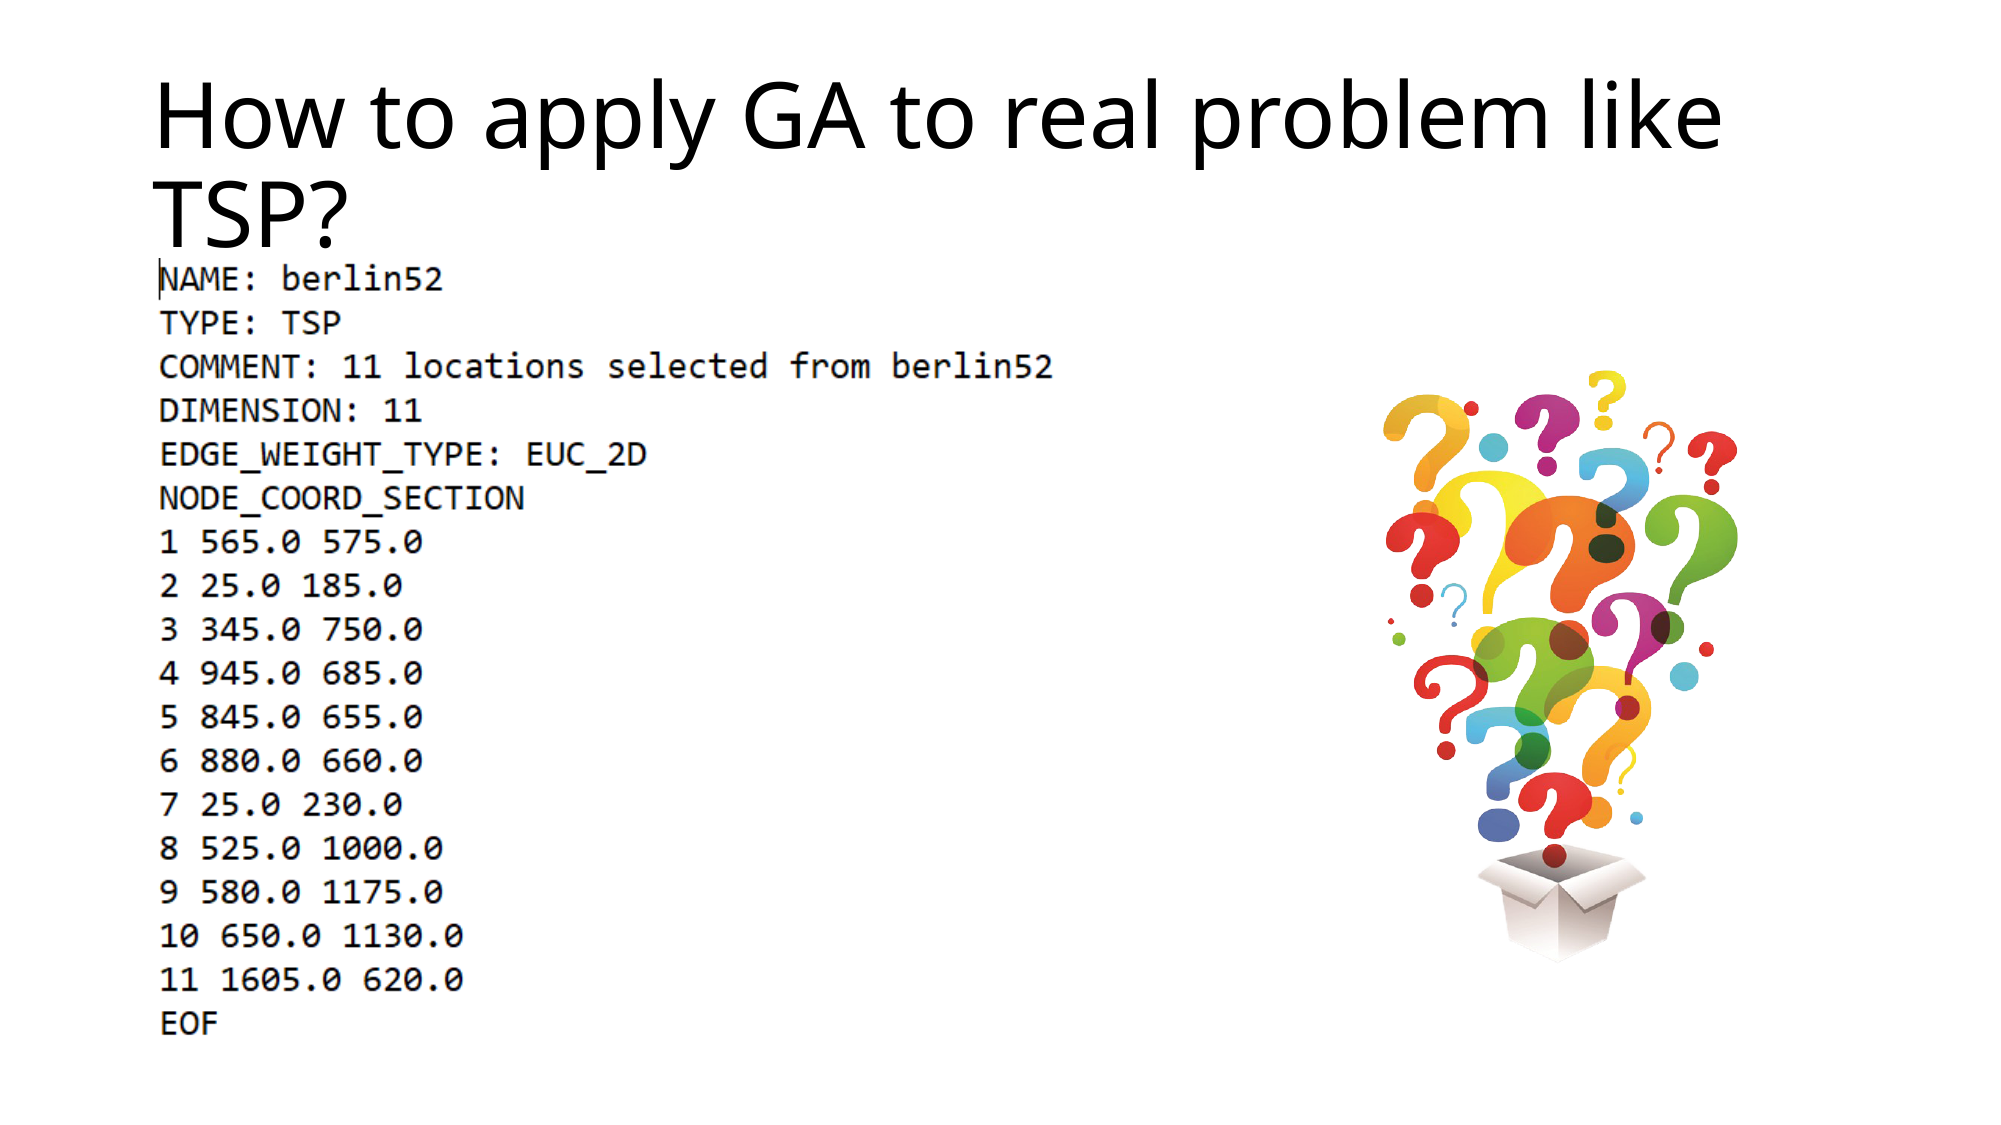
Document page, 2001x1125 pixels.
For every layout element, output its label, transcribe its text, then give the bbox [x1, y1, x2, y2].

picture [156, 258, 1082, 1046]
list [1291, 299, 1830, 1014]
title How to apply GA to real problem like TSP? [137, 59, 1863, 278]
